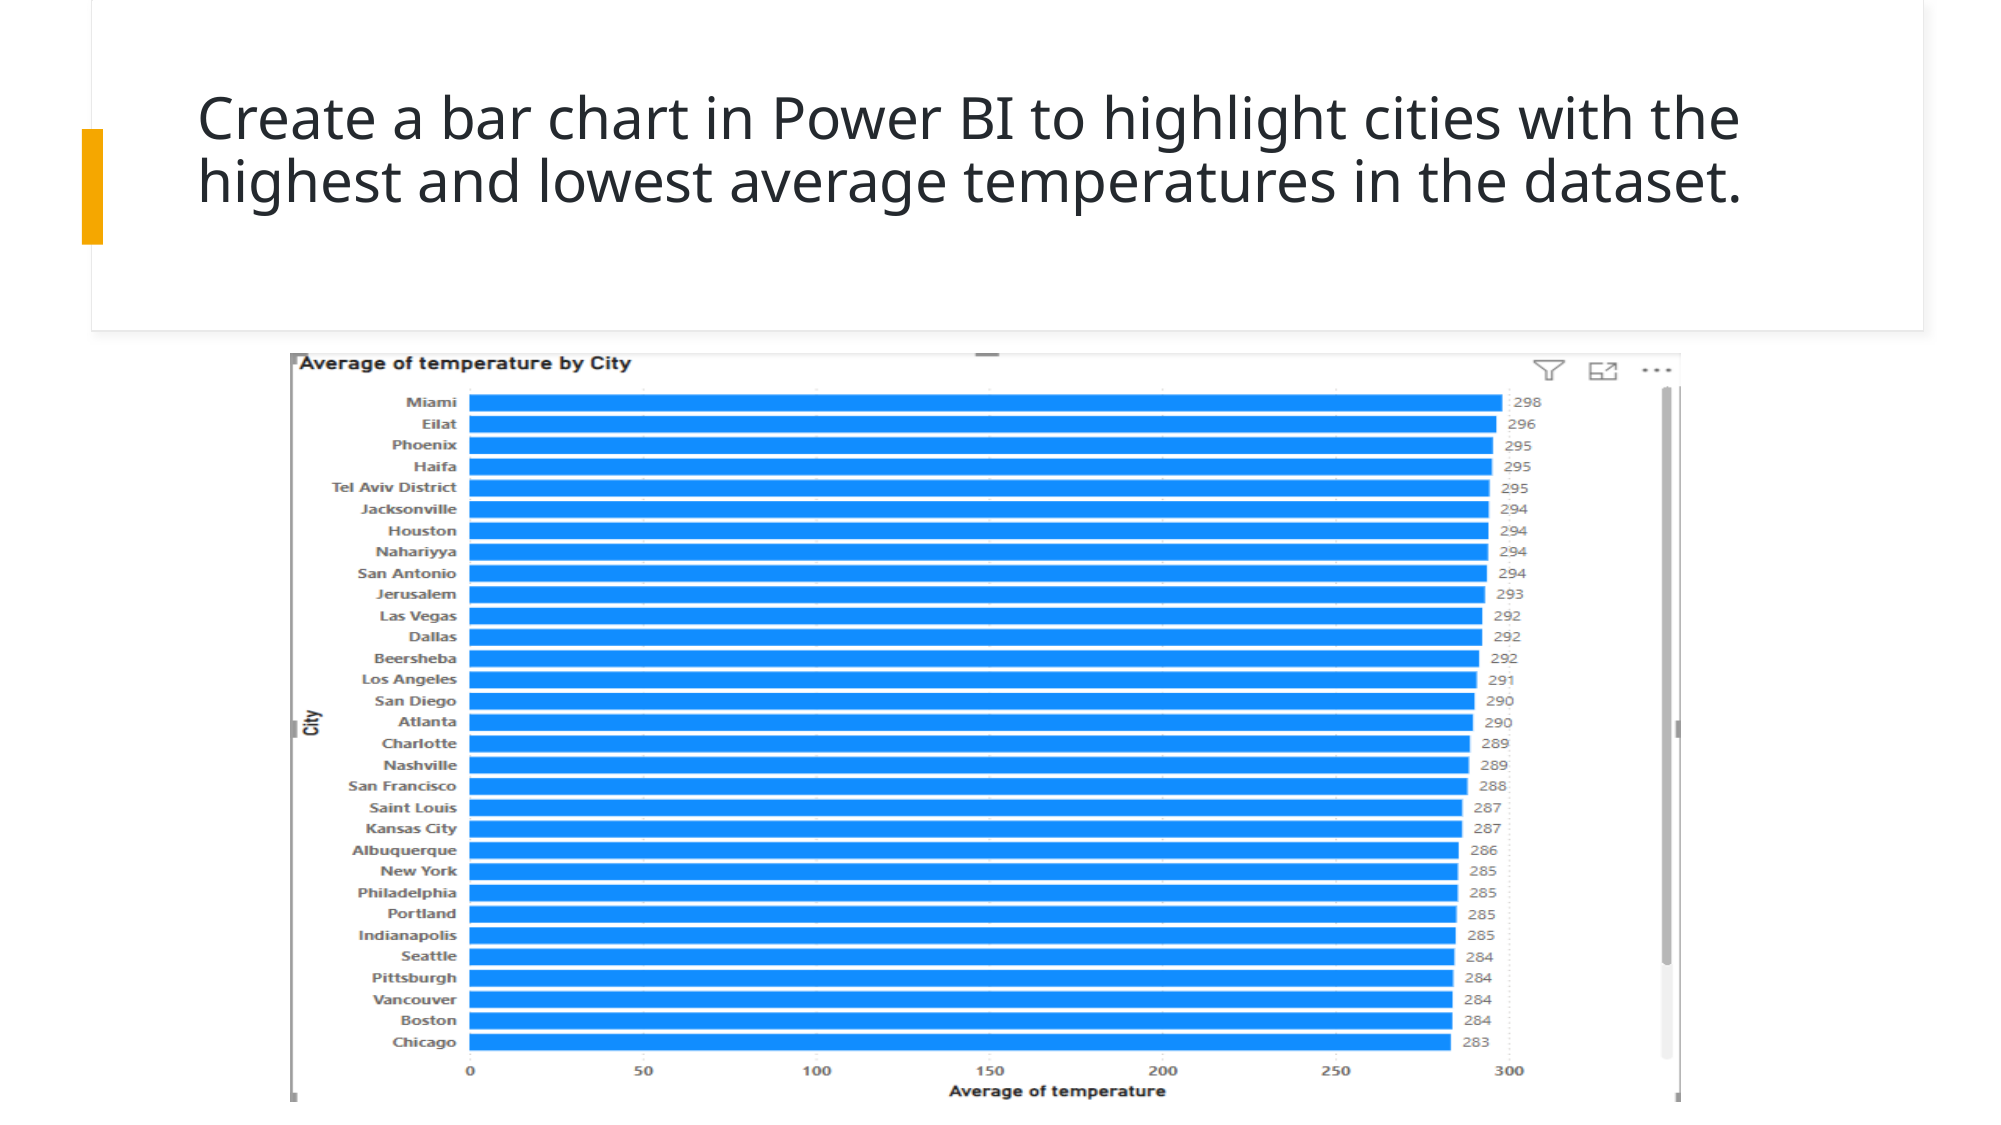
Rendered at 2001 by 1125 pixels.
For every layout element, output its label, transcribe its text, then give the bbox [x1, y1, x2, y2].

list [290, 353, 1681, 1102]
title Create a bar chart in Power BI to highlight cities with the highest and lowest average temperatures in the dataset. [183, 90, 1851, 284]
